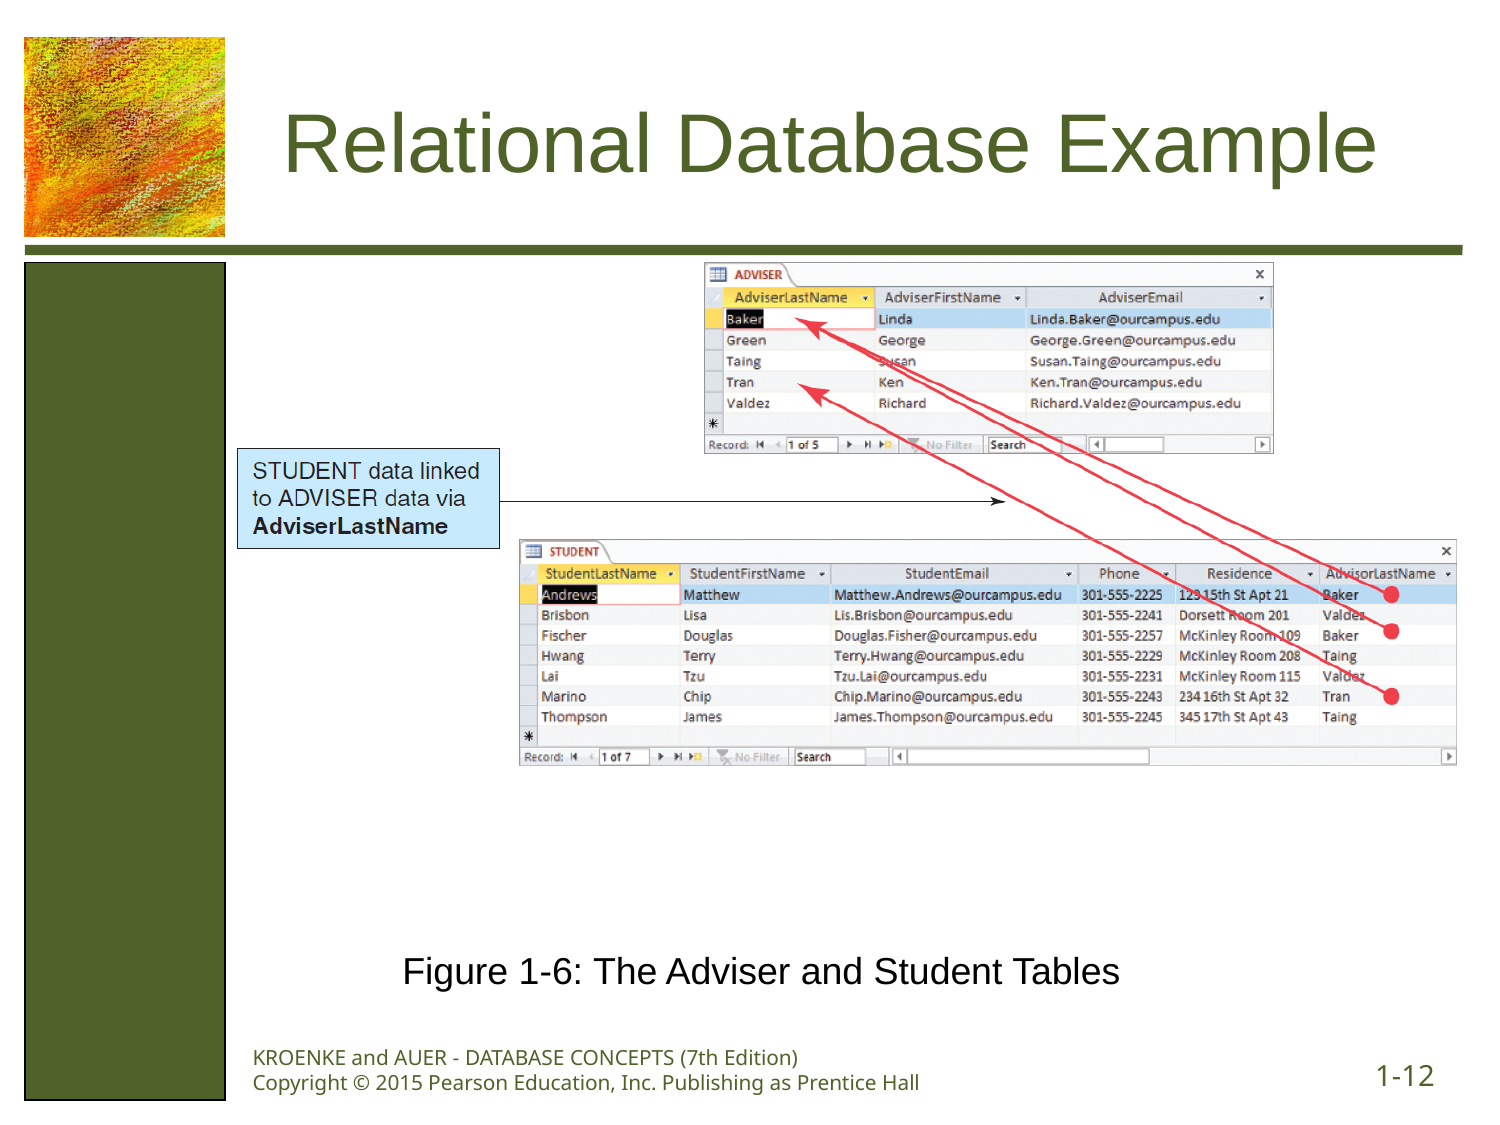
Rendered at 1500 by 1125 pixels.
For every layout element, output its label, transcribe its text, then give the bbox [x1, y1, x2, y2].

picture [237, 262, 1457, 766]
footer KROENKE and AUER - DATABASE CONCEPTS (7th Edition) Copyright © 2015 Pearson Education, Inc. Publishing as Prentice Hall [237, 1037, 1088, 1104]
slide_number 1-12 [1287, 1049, 1451, 1103]
title Relational Database Example [237, 44, 1426, 233]
picture [24, 37, 225, 237]
text_box Figure 1-6: The Adviser and Student Tables [387, 939, 1300, 1000]
